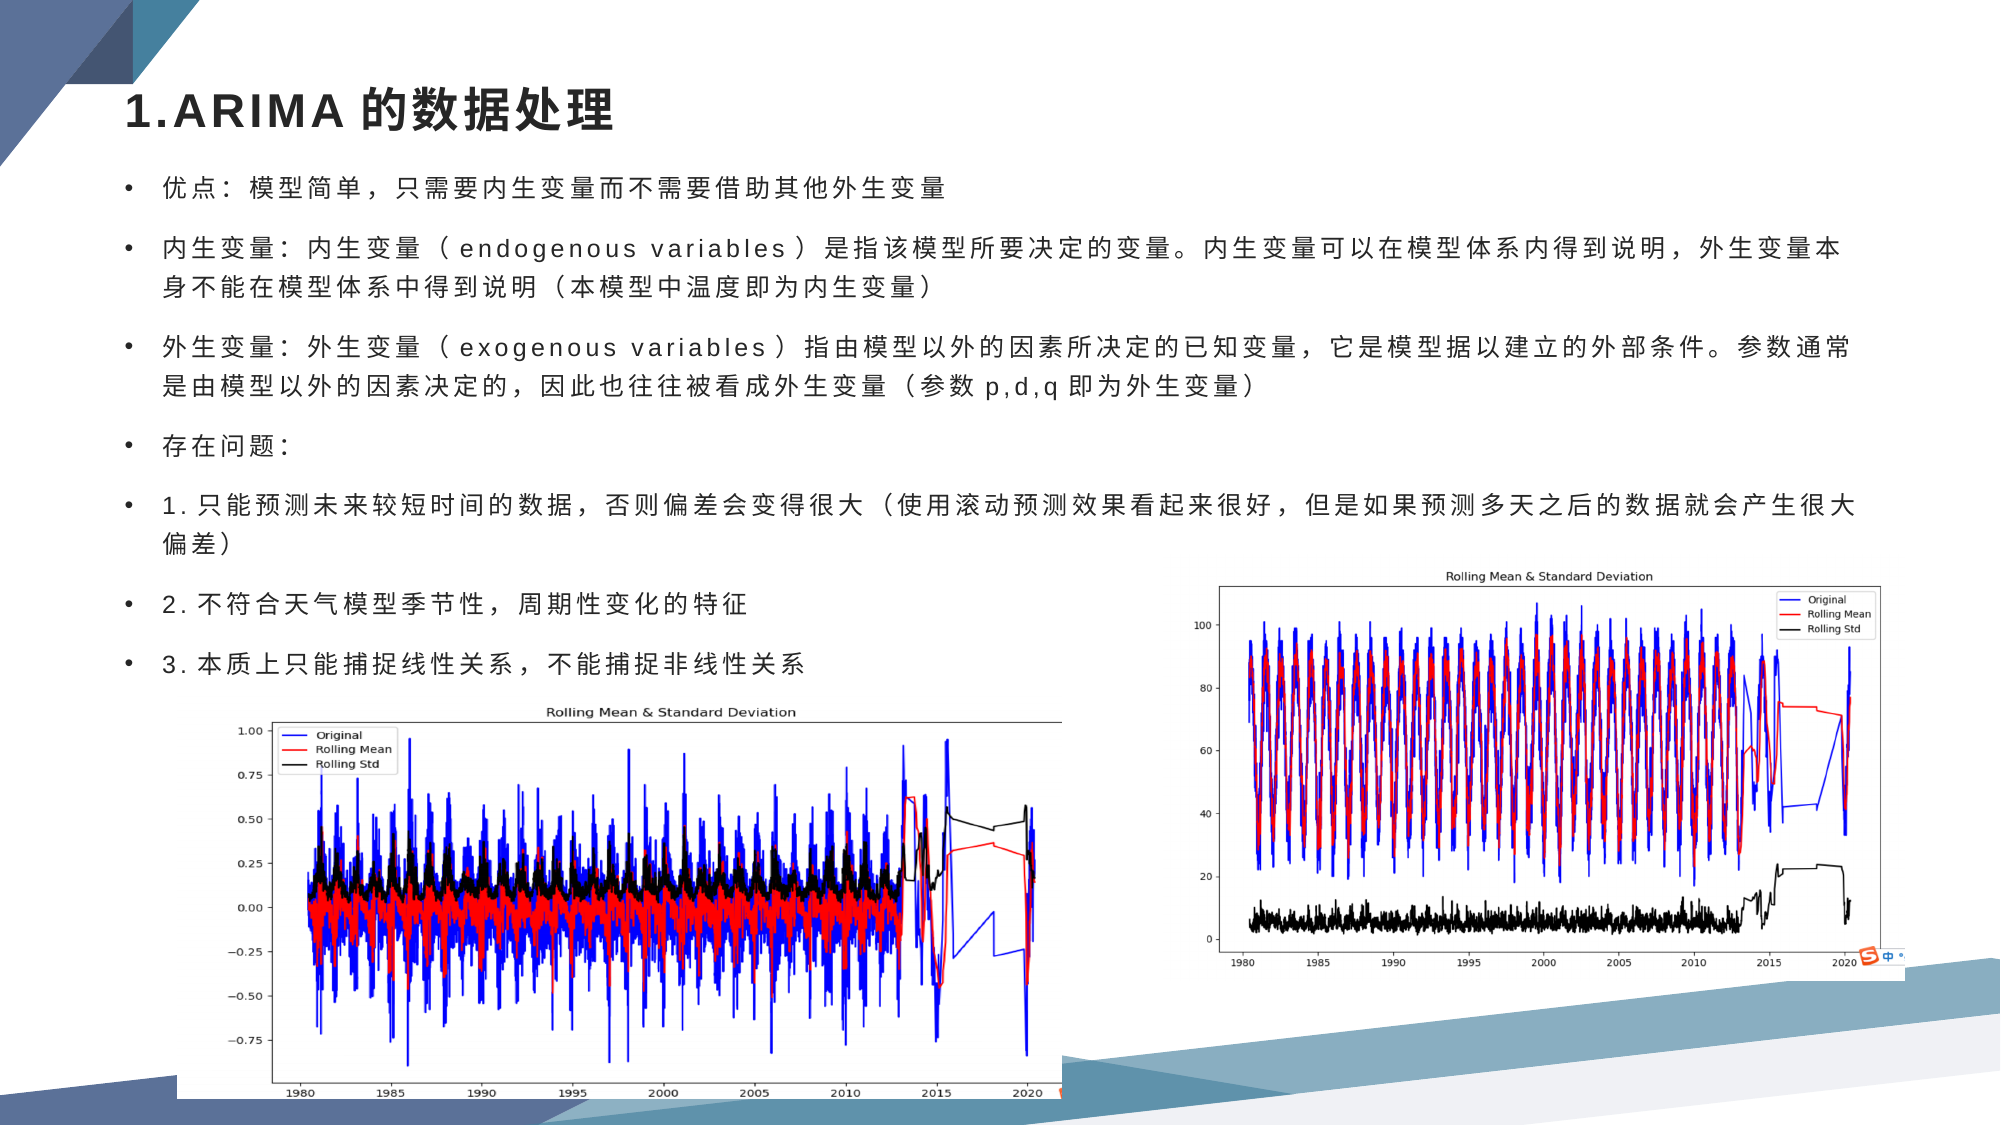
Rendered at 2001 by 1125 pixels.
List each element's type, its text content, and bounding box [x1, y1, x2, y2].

list 优点：模型简单，只需要内生变量而不需要借助其他外生变量 内生变量：内生变量（endogenous variables）是指该模型所要决定的变量。内生变量可以在模型体系内得到说明，外生变量本身不能在模型体系中得到说明（本模型中温度即为内生变量） 外生变量：外生变量（exogenous variables）指由模型以外的因素所决定的已知变量，它是模型据以建立的外部条件。参数通常是由模型以外的因素决定的，因此也往往被看成外生变量（参数p,d,q即为外生变量） 存在问题： 1.只能预测未来较短时间的数据，否则偏差会变得很大（使用滚动预测效果看起来很好，但是如果预测多天之后的数据就会产生很大偏差） 2.不符合天气模型季节性，周期性变化的特征 3.本质上只能捕捉线性关系，不能捕捉非线性关系 [109, 156, 1891, 1099]
picture [1163, 554, 1905, 981]
title 1.ARIMA的数据处理 [109, 72, 1891, 146]
picture [177, 689, 1062, 1099]
